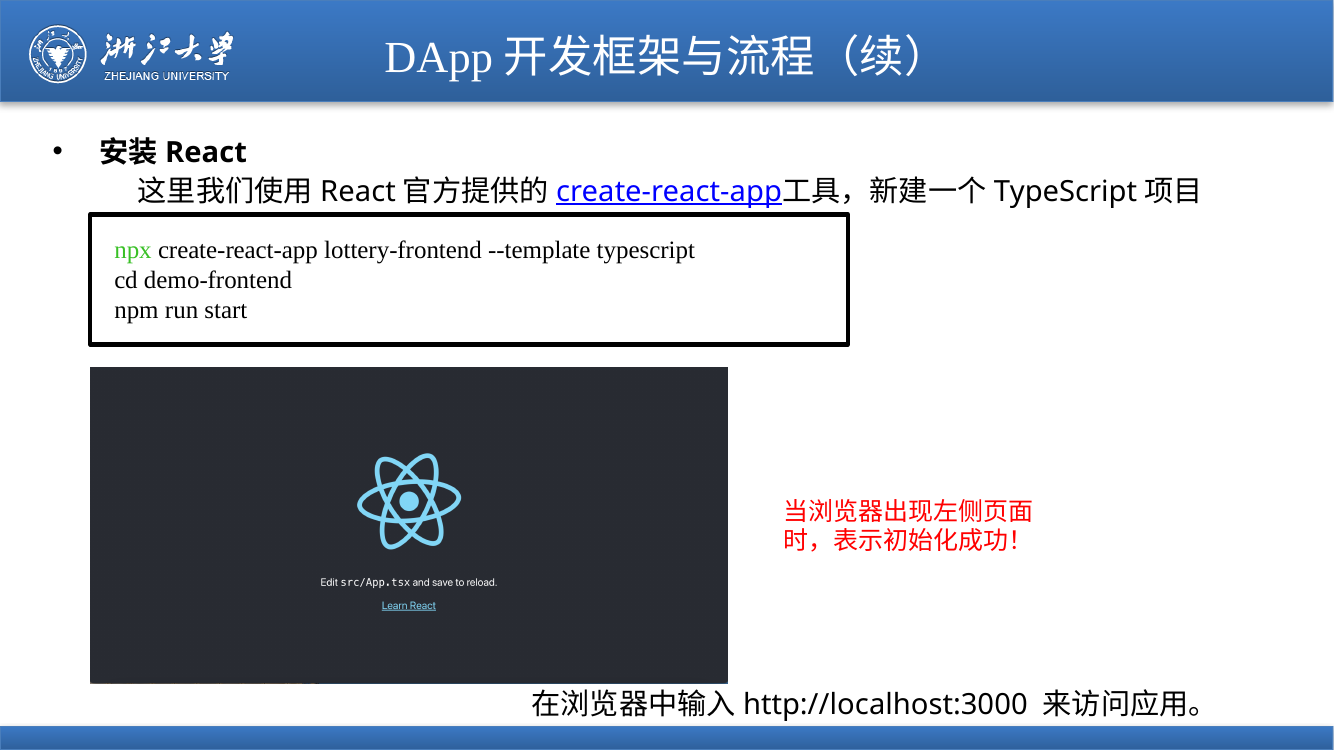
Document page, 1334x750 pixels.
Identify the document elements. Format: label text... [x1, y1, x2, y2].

text_box 当浏览器出现左侧页面时，表示初始化成功！ [768, 487, 1069, 563]
text_box 在浏览器中输入http://localhost:3000 来访问应用。 [516, 677, 1334, 728]
text_box npx create-react-app lottery-frontend --template typescript cd demo-frontend npm run start [99, 226, 790, 332]
title DApp开发框架与流程（续） [0, 19, 1334, 91]
picture [89, 367, 728, 684]
text_box 安装React 这里我们使用React官方提供的create-react-app工具，新建一个TypeScript项目 [37, 122, 1271, 373]
text_box [88, 212, 850, 347]
